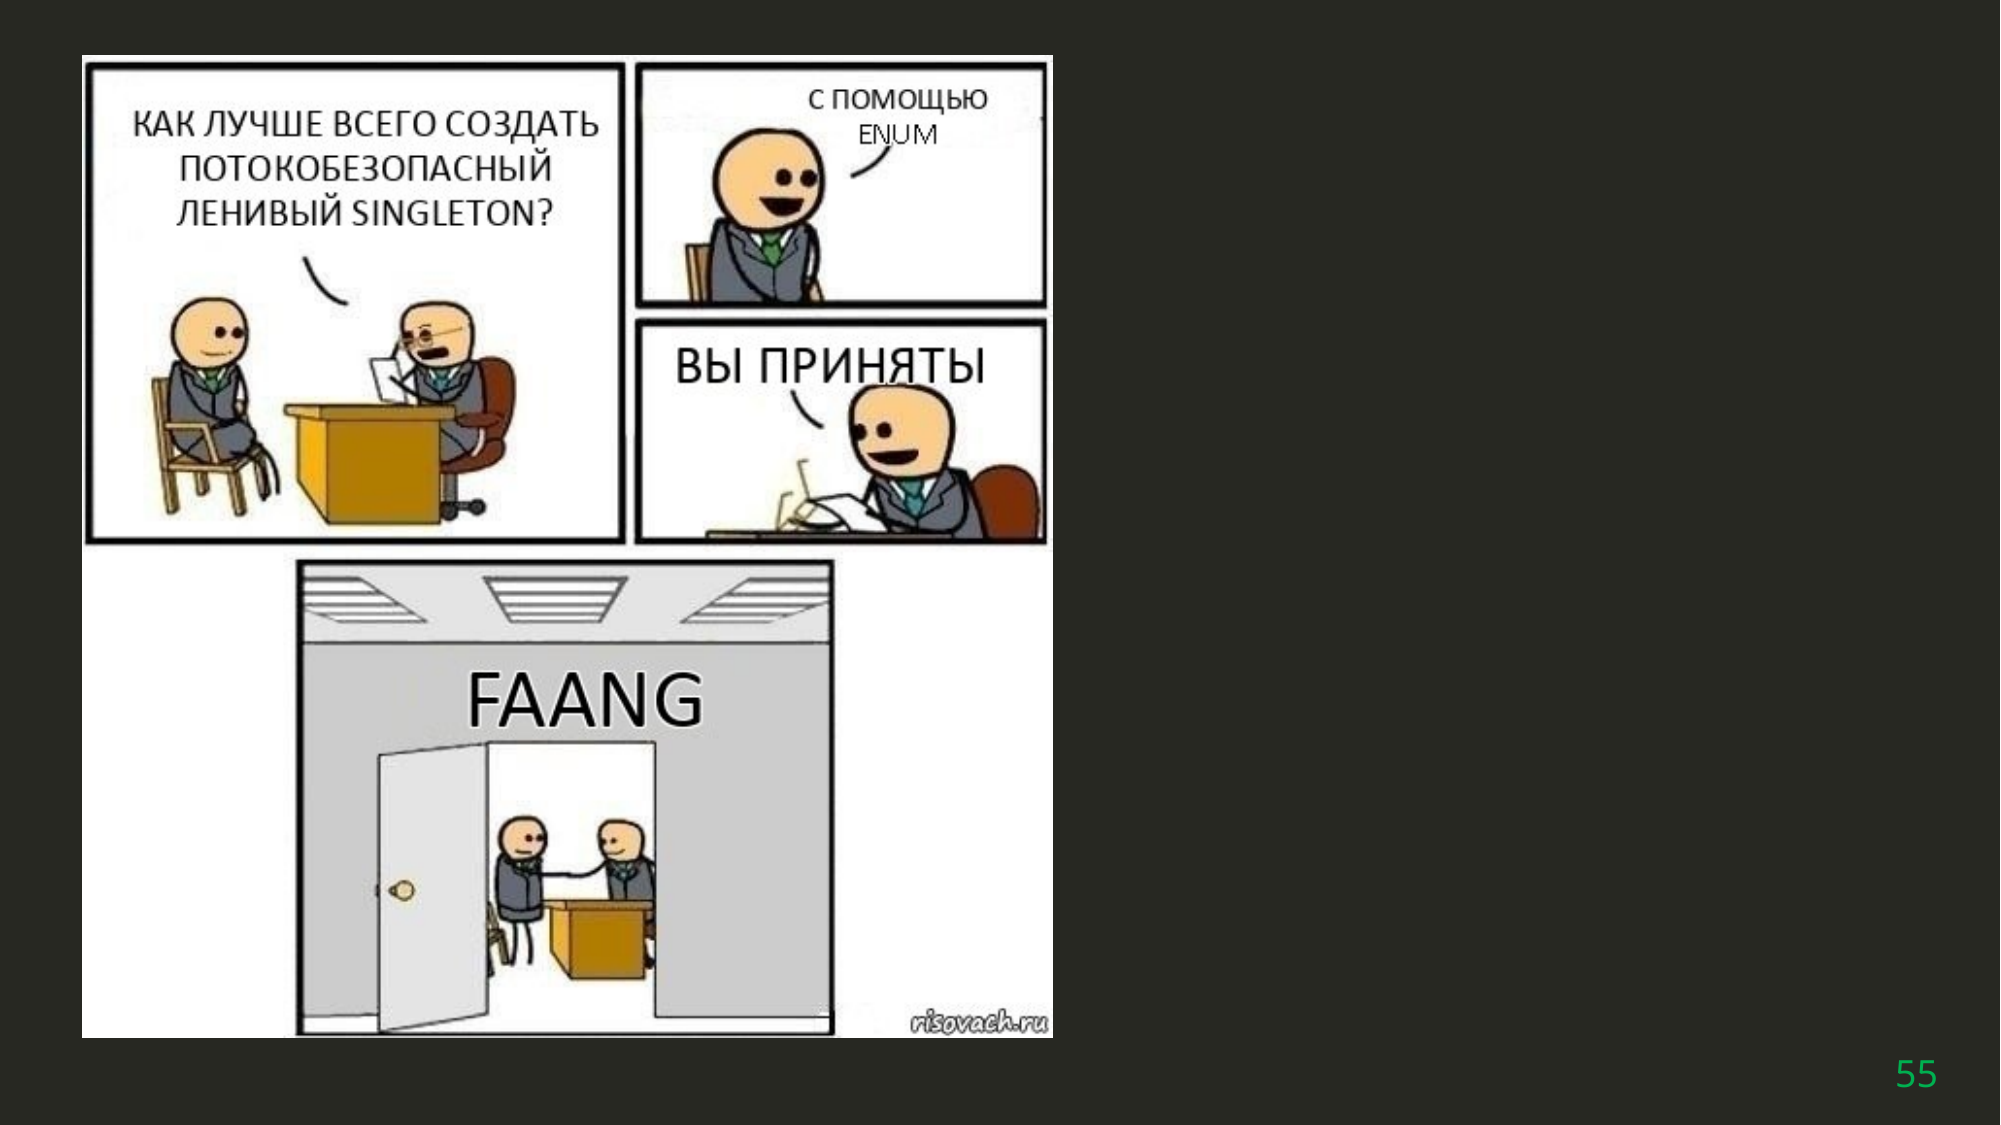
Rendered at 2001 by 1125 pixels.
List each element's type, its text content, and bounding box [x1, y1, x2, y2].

slide_number 55 [1809, 1042, 1953, 1103]
picture [82, 55, 1053, 1038]
